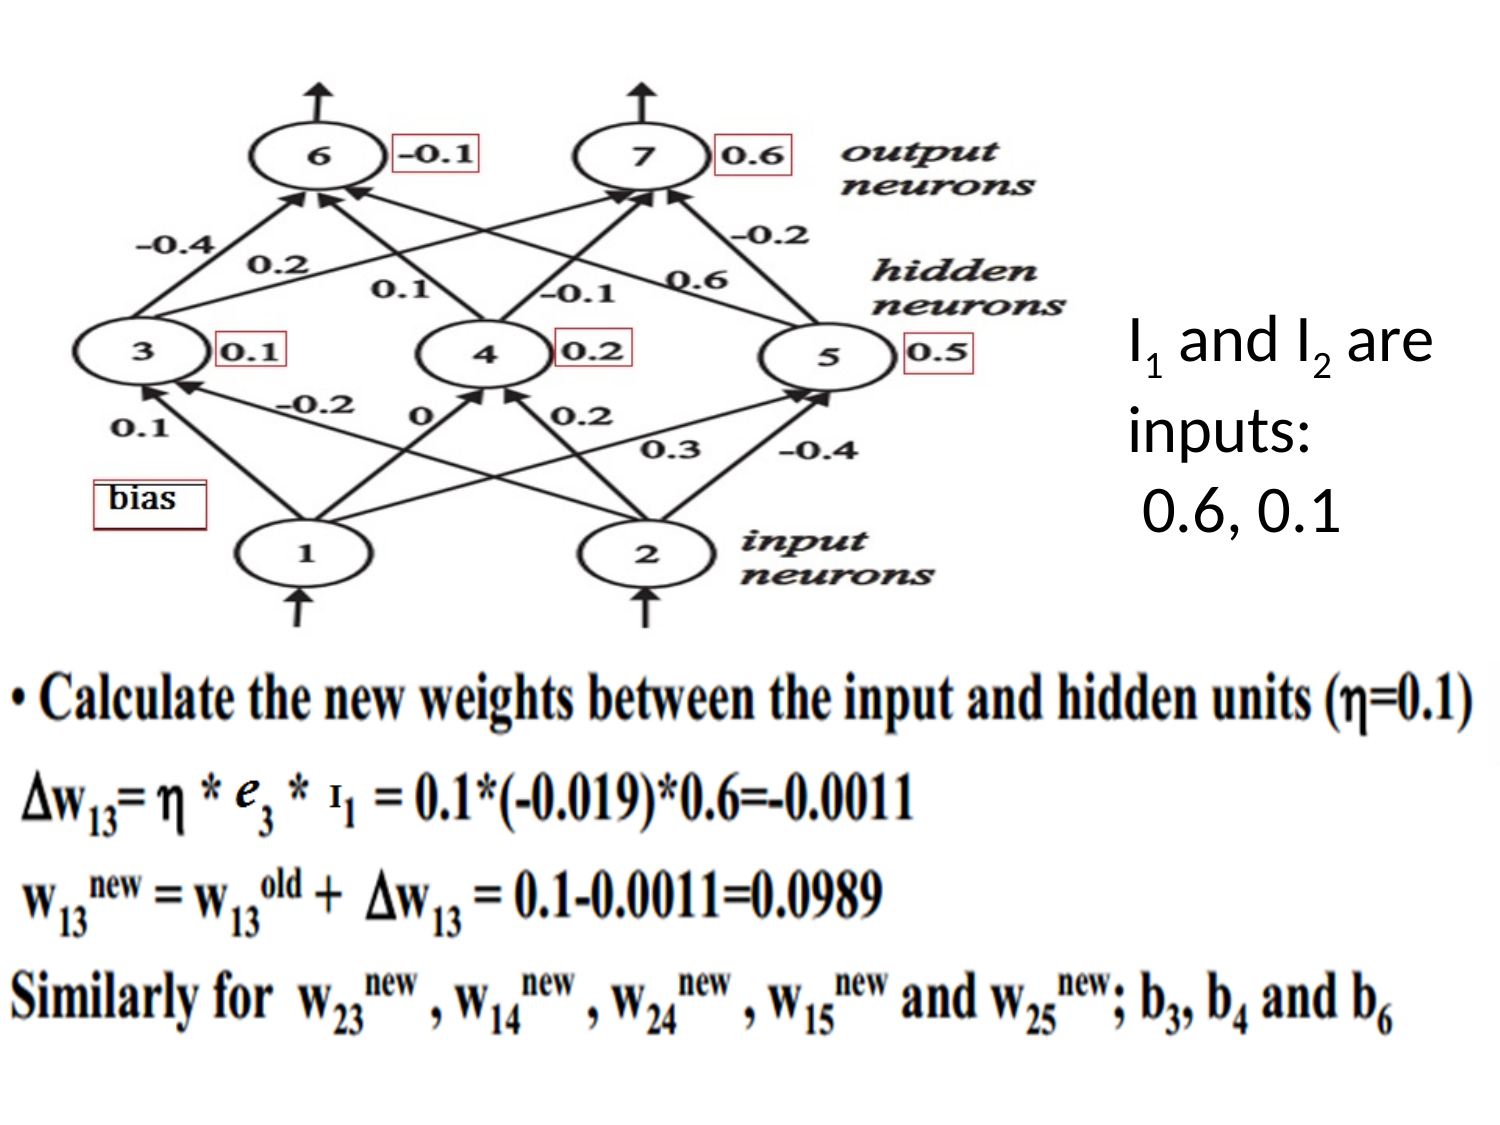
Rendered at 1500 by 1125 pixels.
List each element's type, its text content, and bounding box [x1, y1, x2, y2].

text_box I1 and I2 are inputs: 0.6, 0.1 [1112, 287, 1500, 554]
picture [0, 662, 1500, 1087]
picture [37, 37, 1079, 648]
